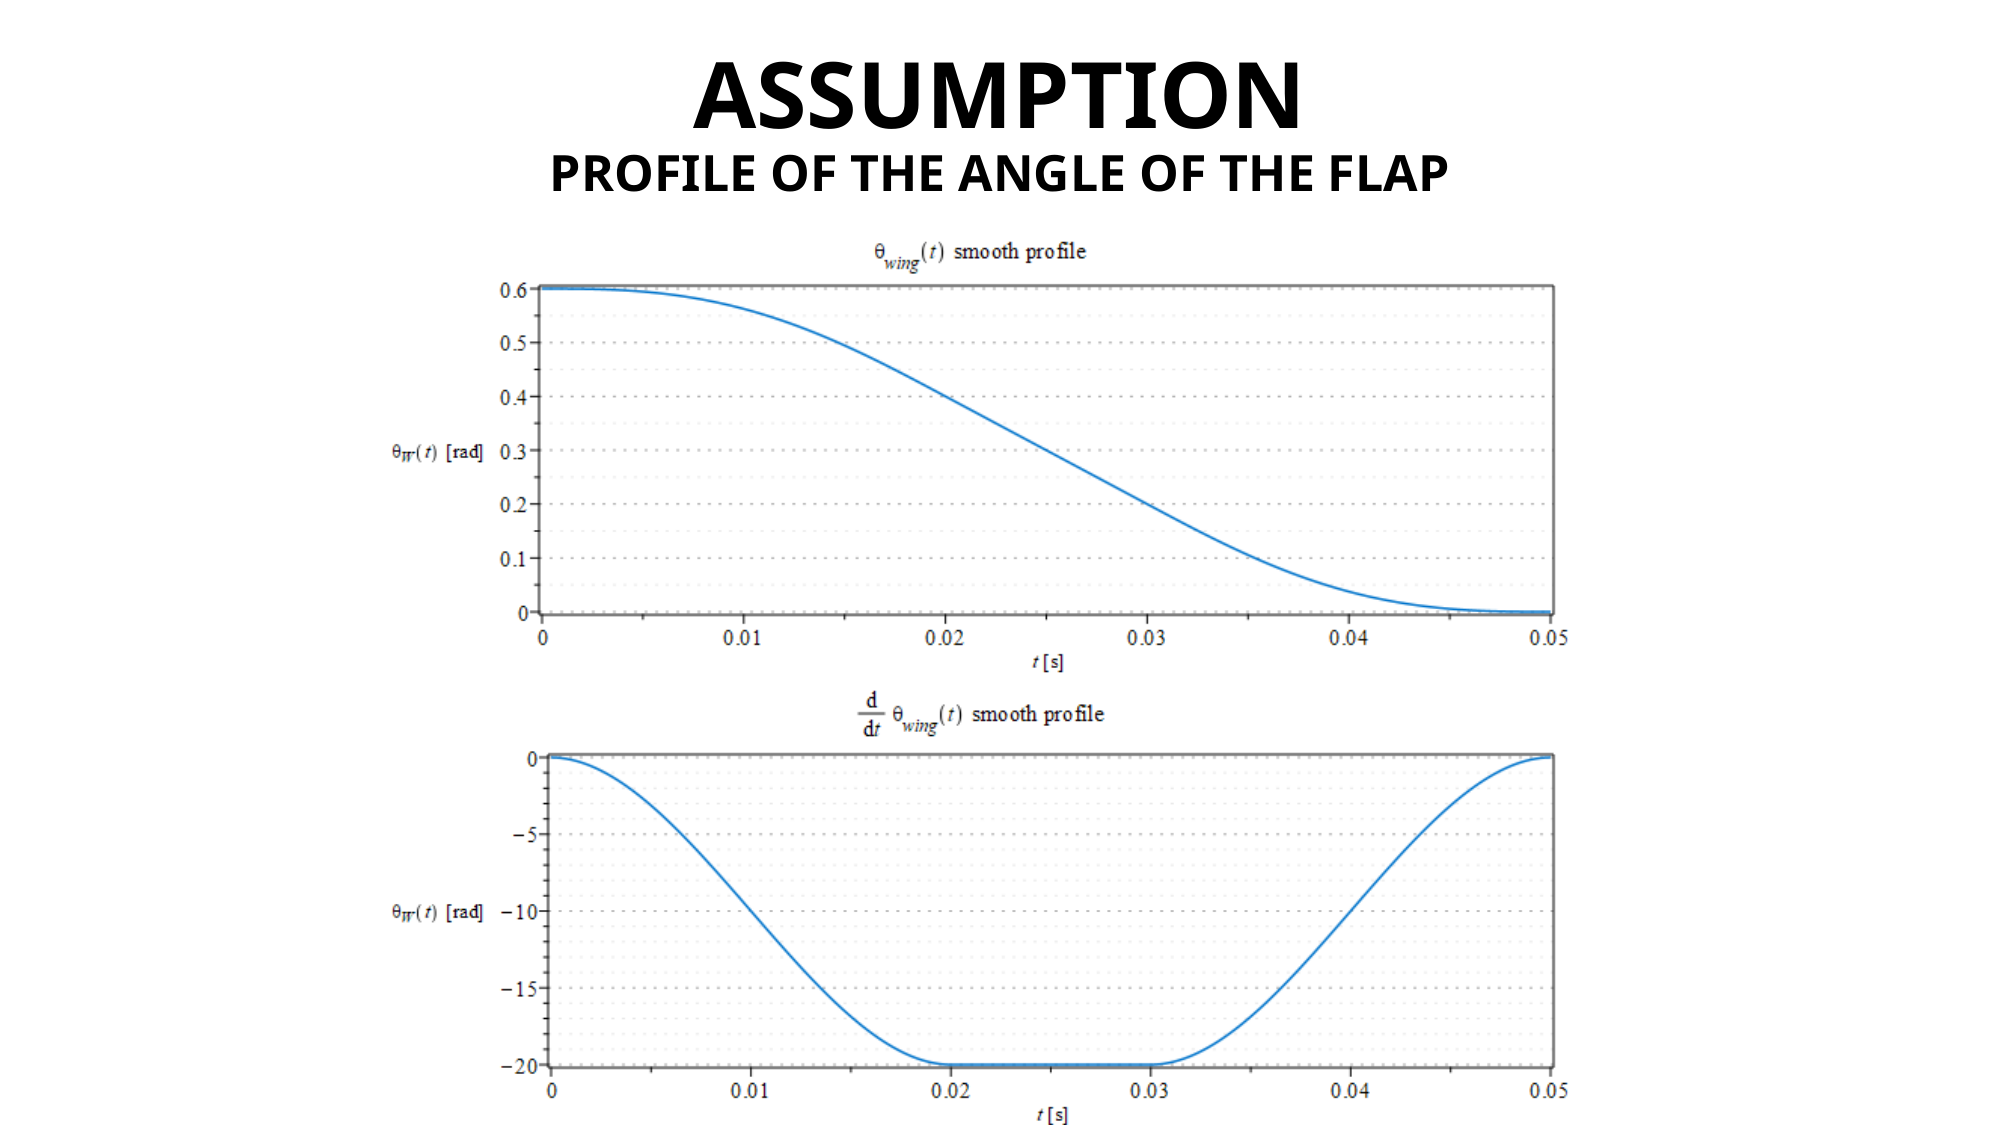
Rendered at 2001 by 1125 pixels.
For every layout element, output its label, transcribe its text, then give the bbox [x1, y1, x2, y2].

text_box ASSUMPTION PROFILE OF THE ANGLE OF THE FLAP [137, 17, 1863, 235]
picture [374, 227, 1581, 1125]
